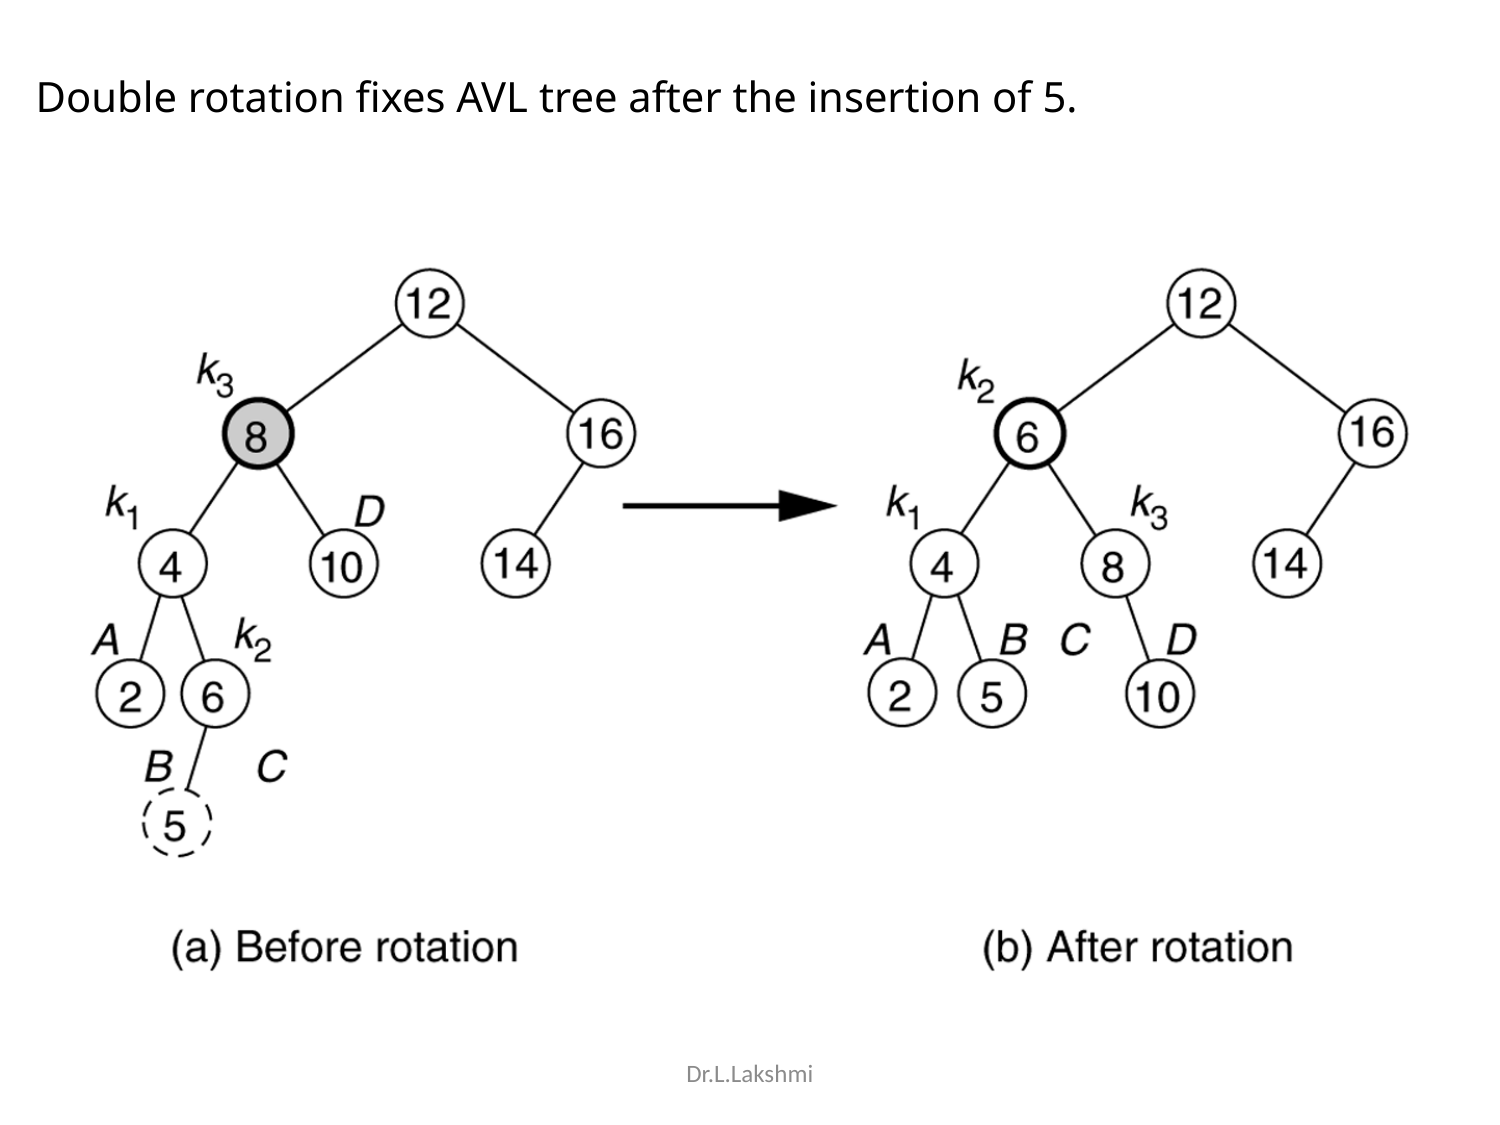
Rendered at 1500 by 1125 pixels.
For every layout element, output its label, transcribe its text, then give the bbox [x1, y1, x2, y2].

picture [77, 251, 1422, 981]
text_box Double rotation fixes AVL tree after the insertion of 5. [20, 18, 1480, 156]
footer Dr.L.Lakshmi [512, 1042, 988, 1103]
